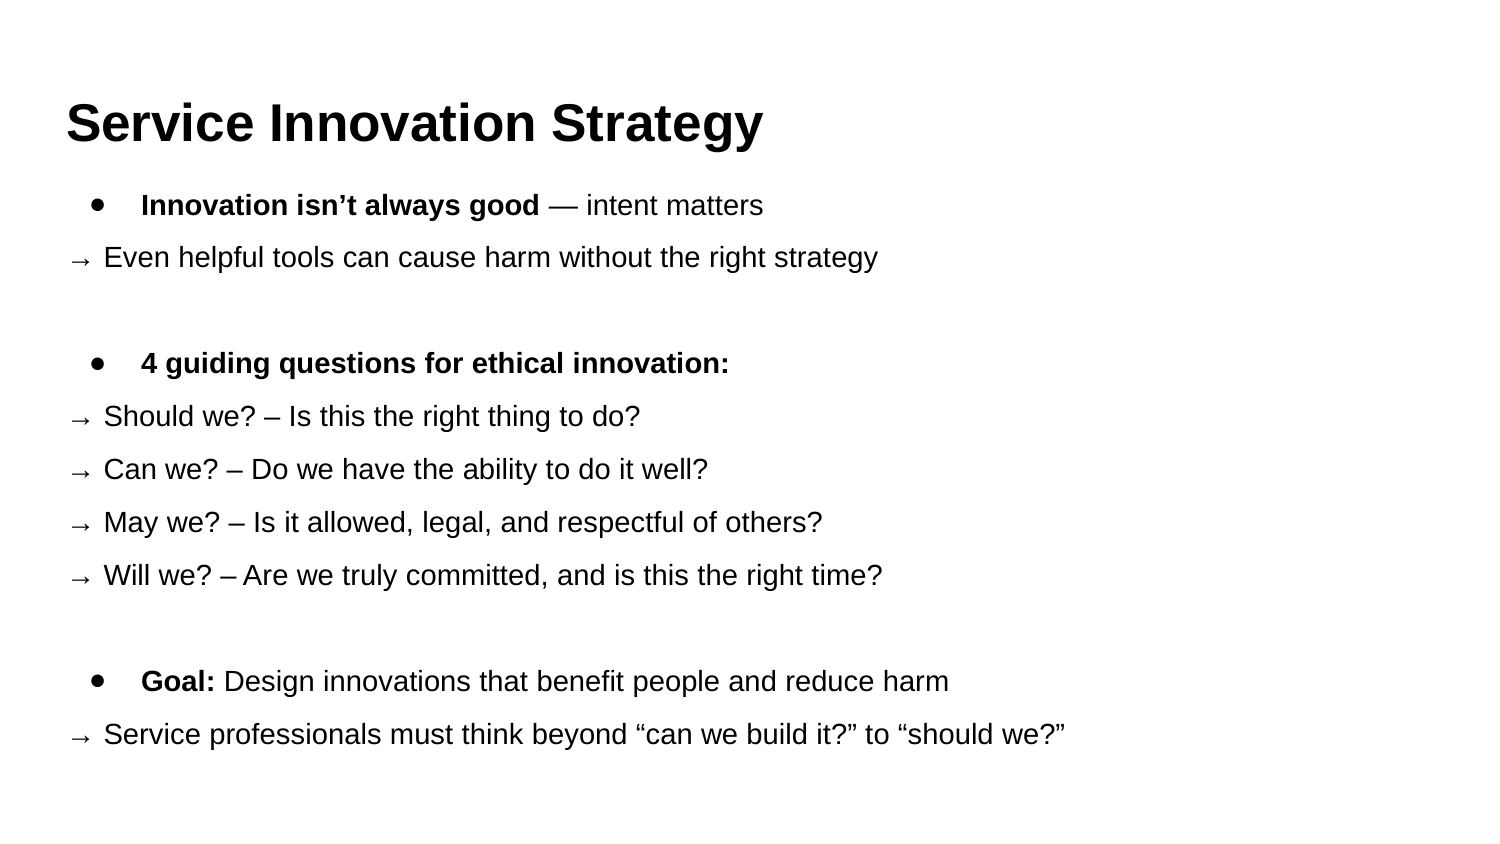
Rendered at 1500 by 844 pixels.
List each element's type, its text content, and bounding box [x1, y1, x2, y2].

list Innovation isn’t always good — intent matters → Even helpful tools can cause harm without the right strategy 4 guiding questions for ethical innovation: → Should we? – Is this the right thing to do? → Can we? – Do we have the ability to do it well? → May we? – Is it allowed, legal, and respectful of others? → Will we? – Are we truly committed, and is this the right time? Goal: Design innovations that benefit people and reduce harm → Service professionals must think beyond “can we build it?” to “should we?” [51, 177, 1449, 739]
title Service Innovation Strategy [51, 72, 1449, 167]
